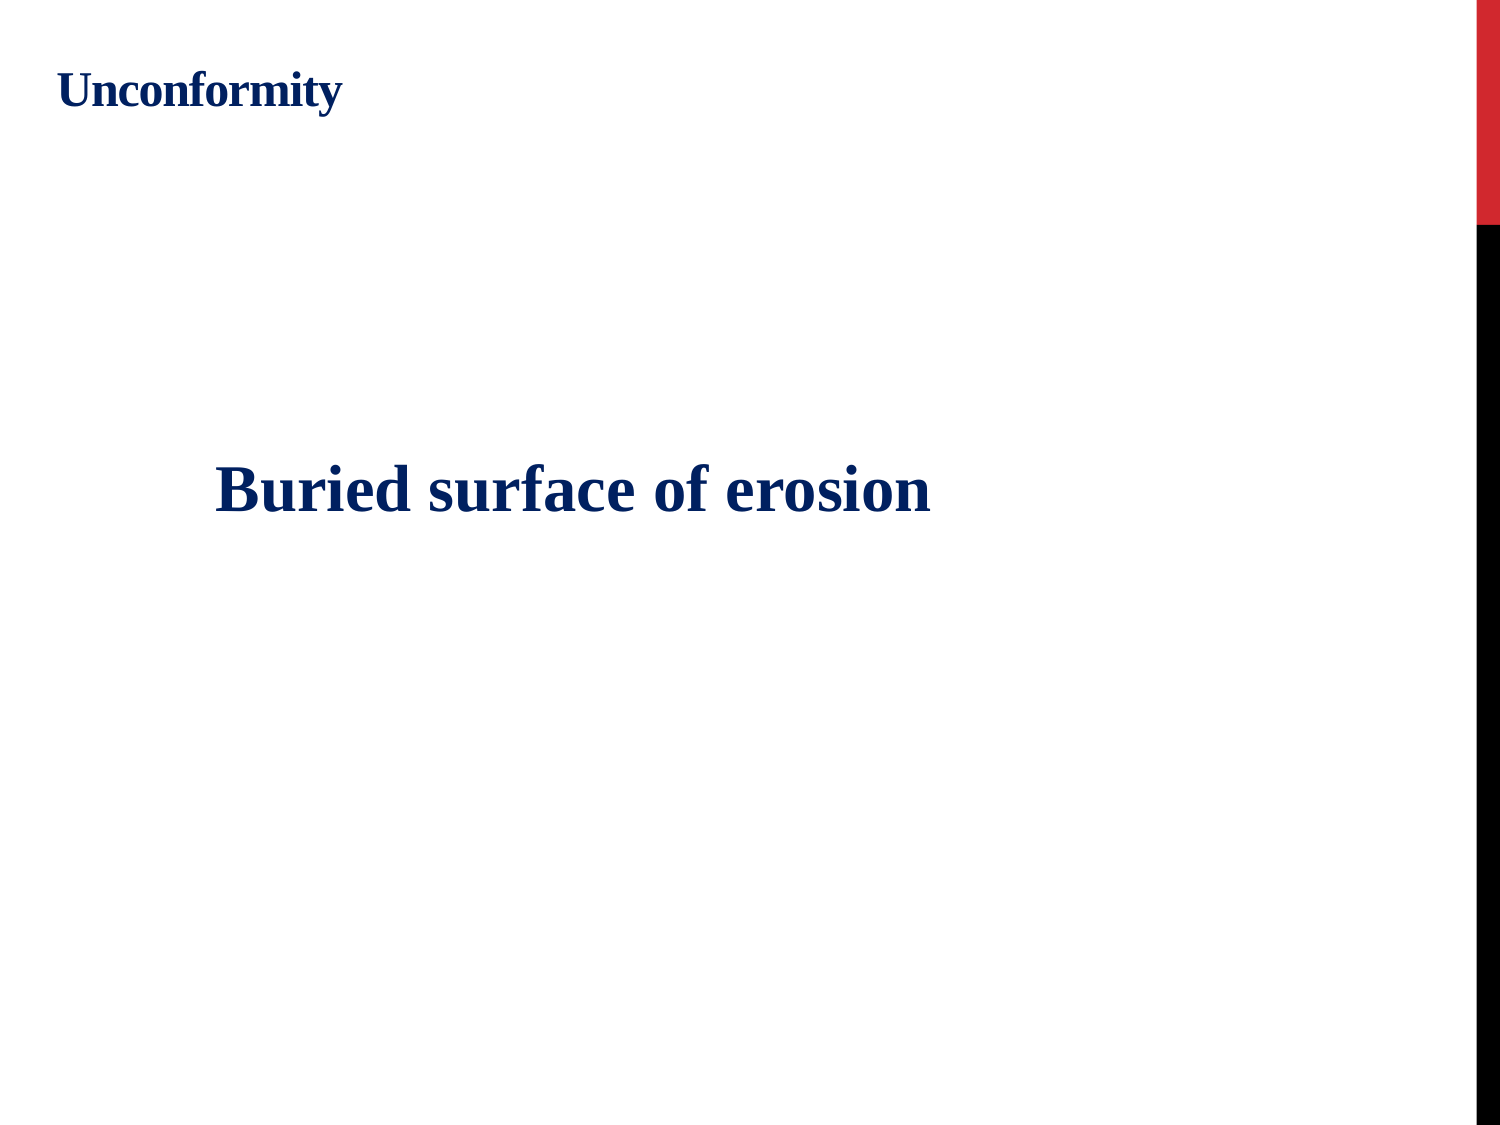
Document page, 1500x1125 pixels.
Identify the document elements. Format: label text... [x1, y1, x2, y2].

title Unconformity [41, 30, 1267, 125]
list A Buried surface of erosion [112, 412, 1388, 650]
